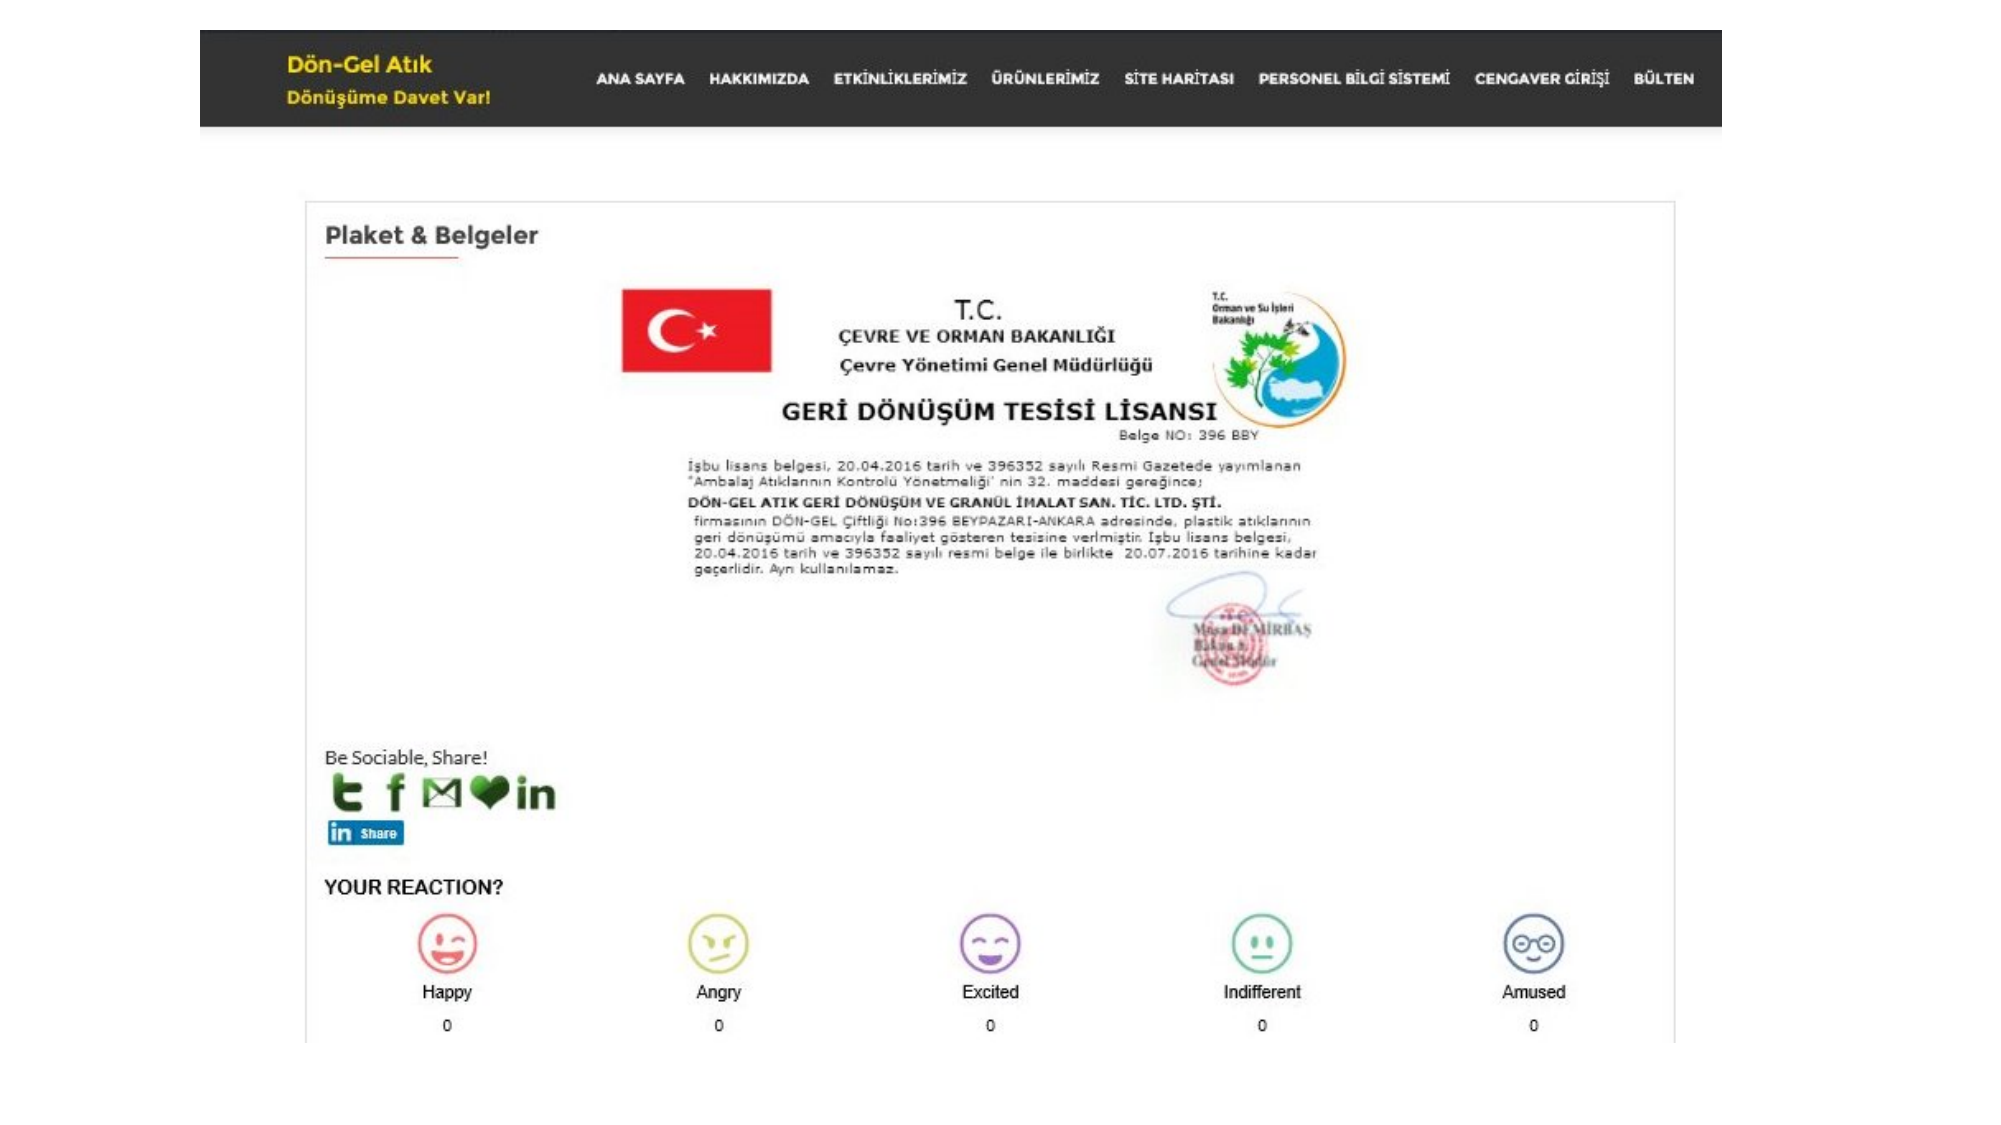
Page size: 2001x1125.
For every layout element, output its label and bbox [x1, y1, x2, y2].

picture [199, 29, 1722, 1043]
